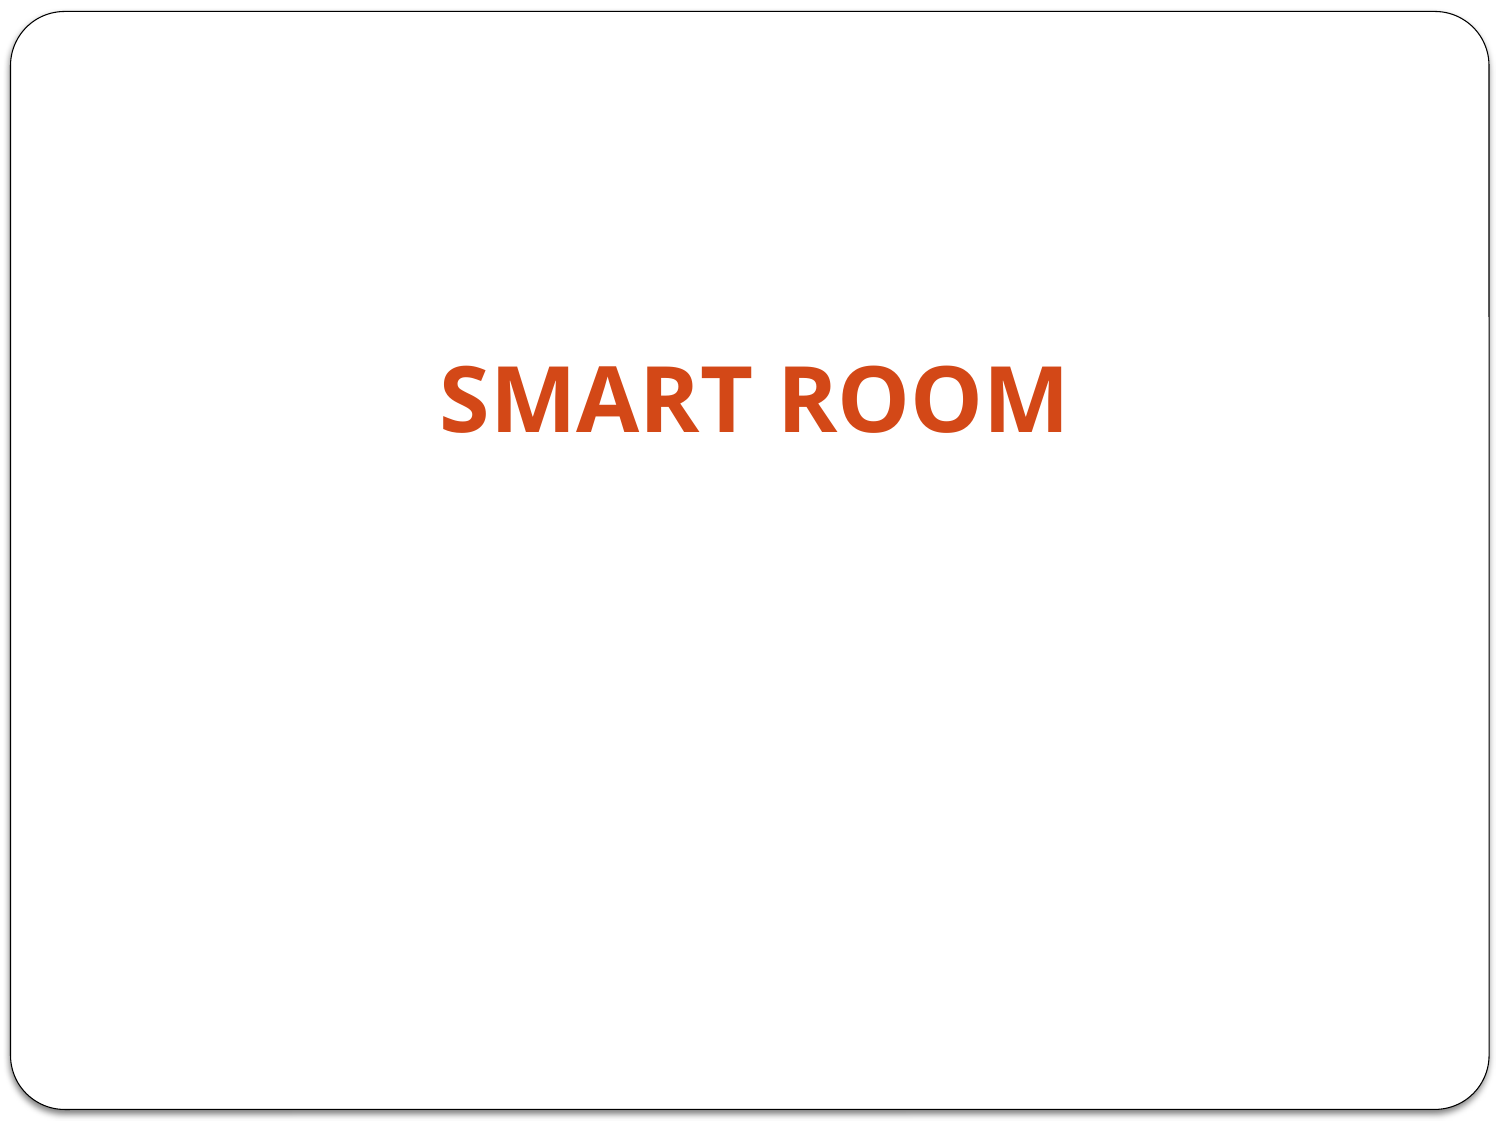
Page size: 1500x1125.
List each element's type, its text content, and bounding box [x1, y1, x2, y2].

text_box SMART ROOM [425, 333, 1375, 458]
